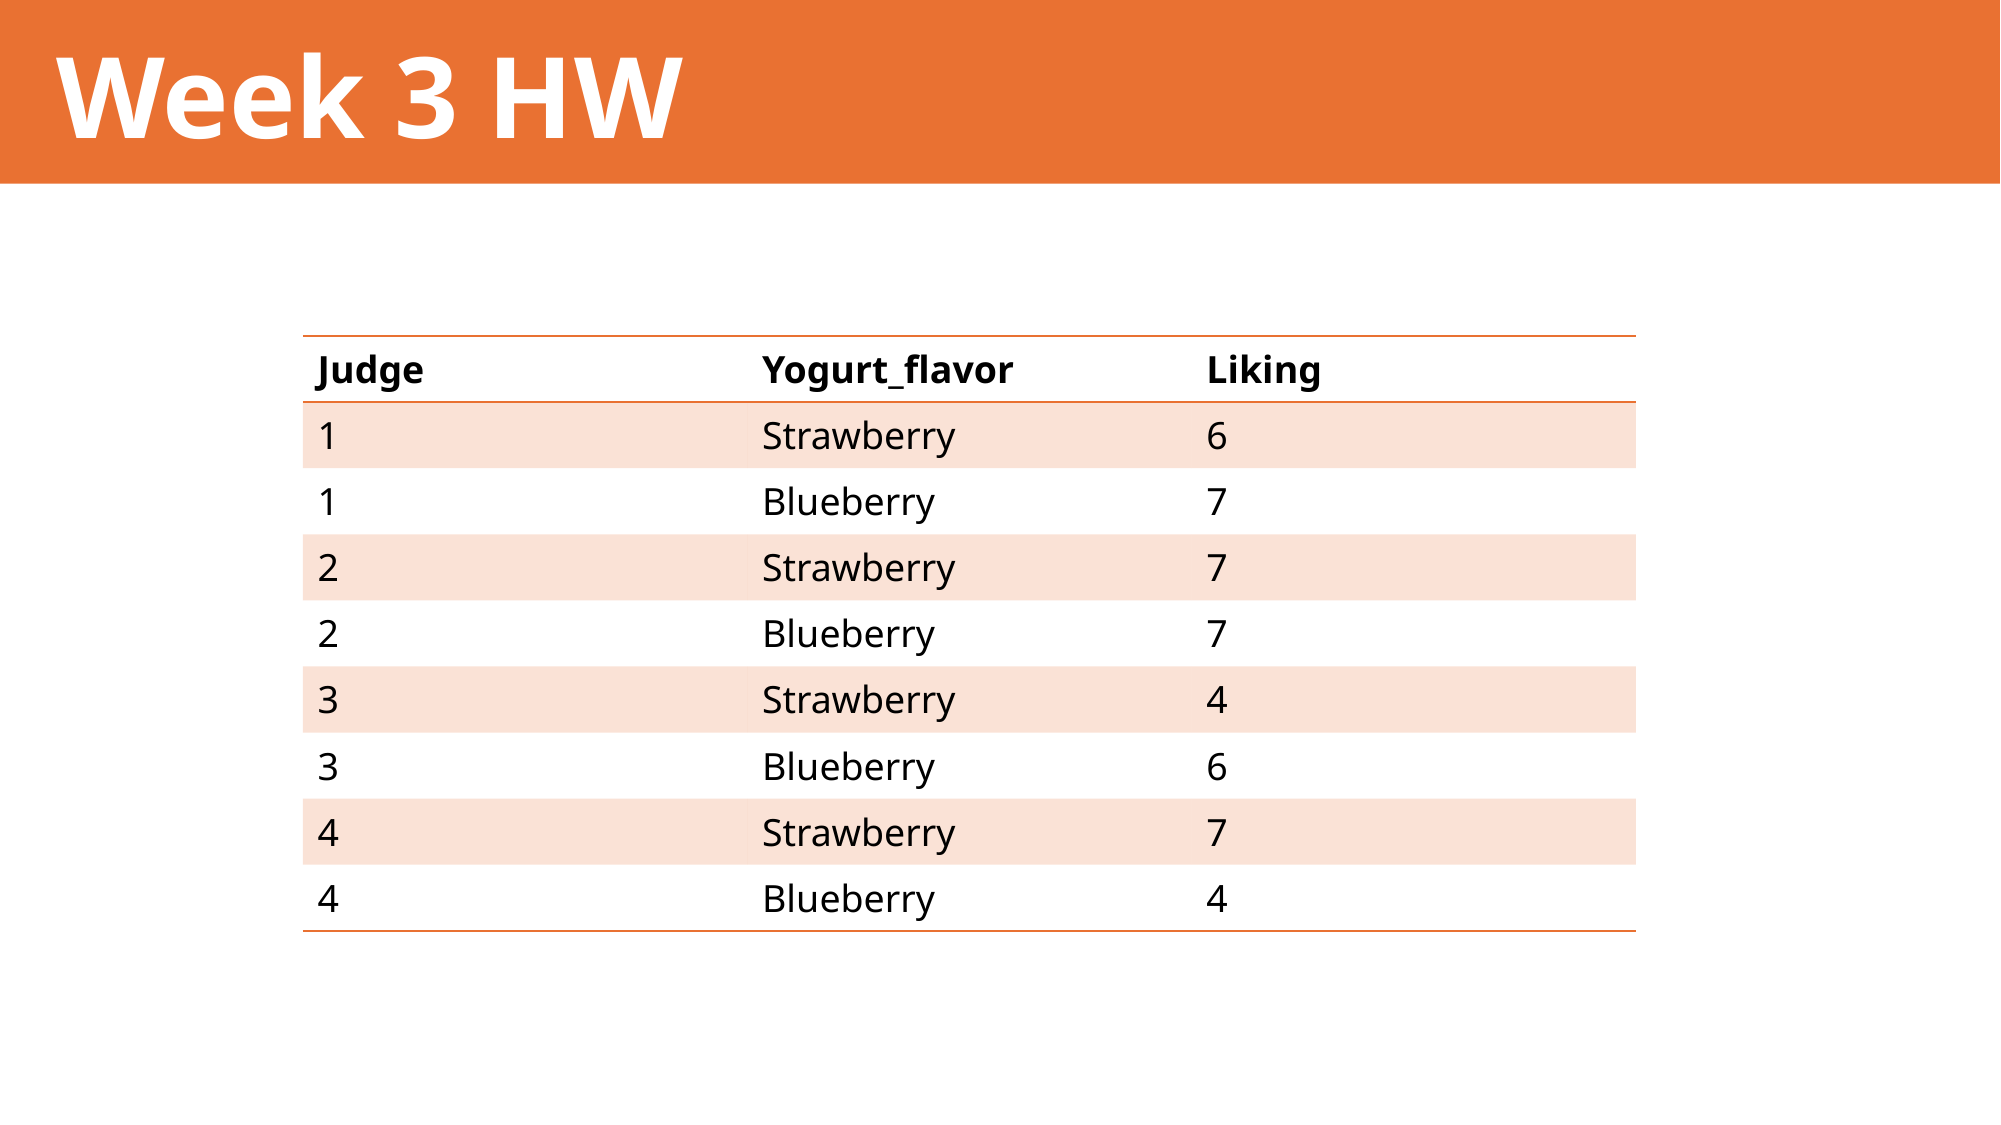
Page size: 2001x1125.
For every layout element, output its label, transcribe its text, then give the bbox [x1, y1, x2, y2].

table_cell 7 [1192, 799, 1636, 865]
table_cell 1 [303, 403, 747, 468]
table_cell Strawberry [747, 534, 1192, 600]
table_cell 4 [303, 799, 747, 865]
table_cell Blueberry [747, 600, 1192, 666]
table_cell 3 [303, 666, 747, 733]
table_header Yogurt_flavor [747, 337, 1192, 401]
table_cell 4 [1192, 666, 1636, 733]
table_cell 1 [303, 468, 747, 534]
table_cell Strawberry [747, 666, 1192, 733]
table_cell 6 [1192, 403, 1636, 468]
table_header Liking [1192, 337, 1636, 401]
table_cell Strawberry [747, 403, 1192, 468]
table_cell Strawberry [747, 799, 1192, 865]
table_cell 7 [1192, 534, 1636, 600]
table_cell 2 [303, 600, 747, 666]
table_cell 3 [303, 733, 747, 799]
table_cell 4 [303, 865, 747, 930]
text_box [0, 0, 2000, 185]
table_cell Blueberry [747, 733, 1192, 799]
table_header Judge [303, 337, 747, 401]
text_box Week 3 HW [41, 0, 1767, 171]
table_cell 2 [303, 534, 747, 600]
table_cell 7 [1192, 468, 1636, 534]
table_cell 4 [1192, 865, 1636, 930]
table_cell Blueberry [747, 865, 1192, 930]
table_cell 6 [1192, 733, 1636, 799]
table_cell 7 [1192, 600, 1636, 666]
table_cell Blueberry [747, 468, 1192, 534]
